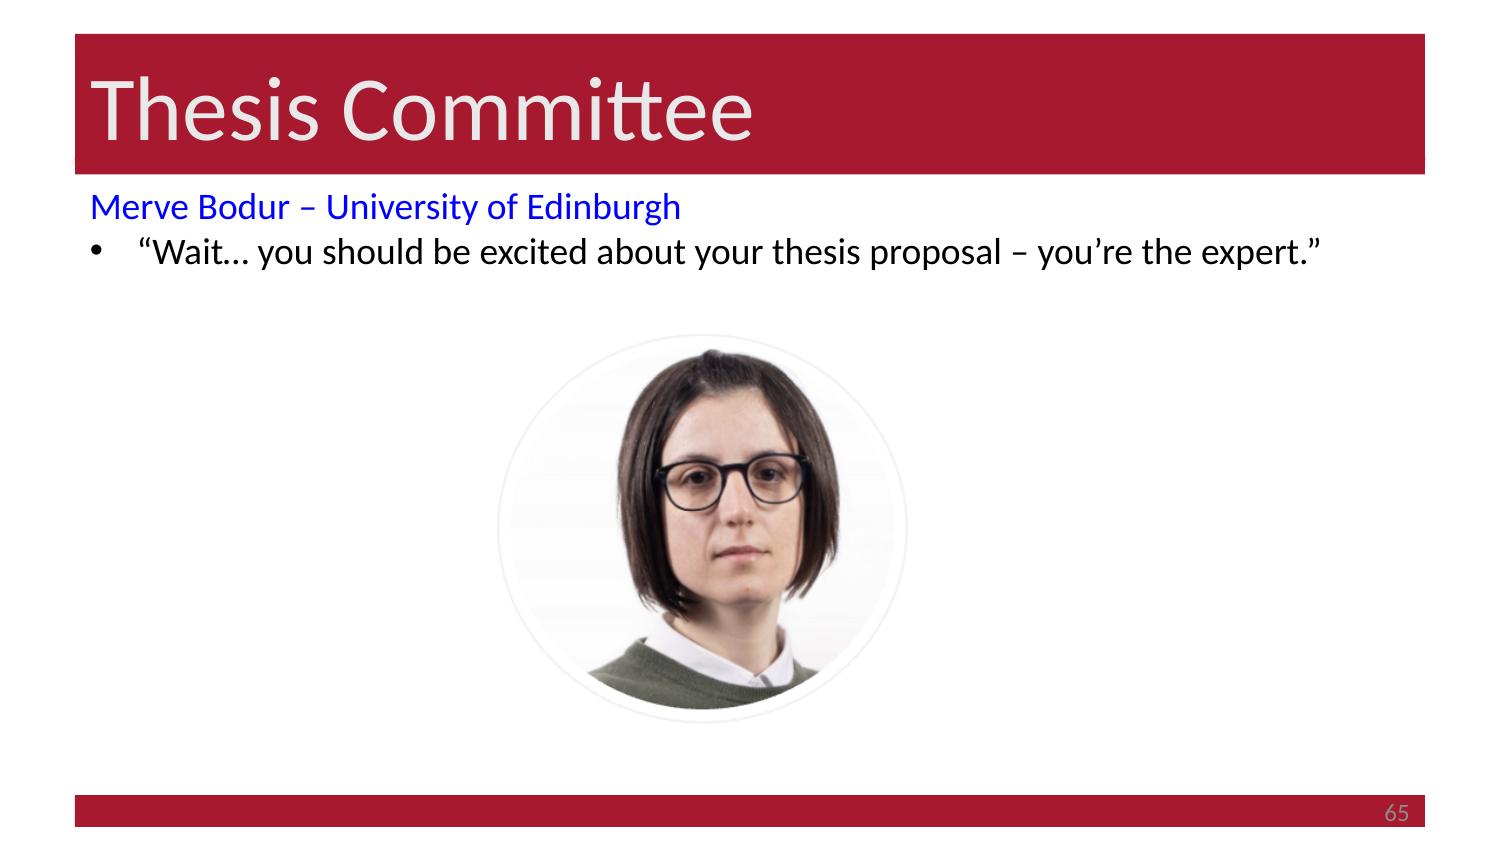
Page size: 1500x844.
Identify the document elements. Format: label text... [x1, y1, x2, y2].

picture [450, 314, 988, 740]
text_box Merve Bodur – University of Edinburgh “Wait… you should be excited about your thesis proposal – you’re the expert.” [74, 174, 1425, 280]
title Thesis Committee [75, 33, 1425, 174]
